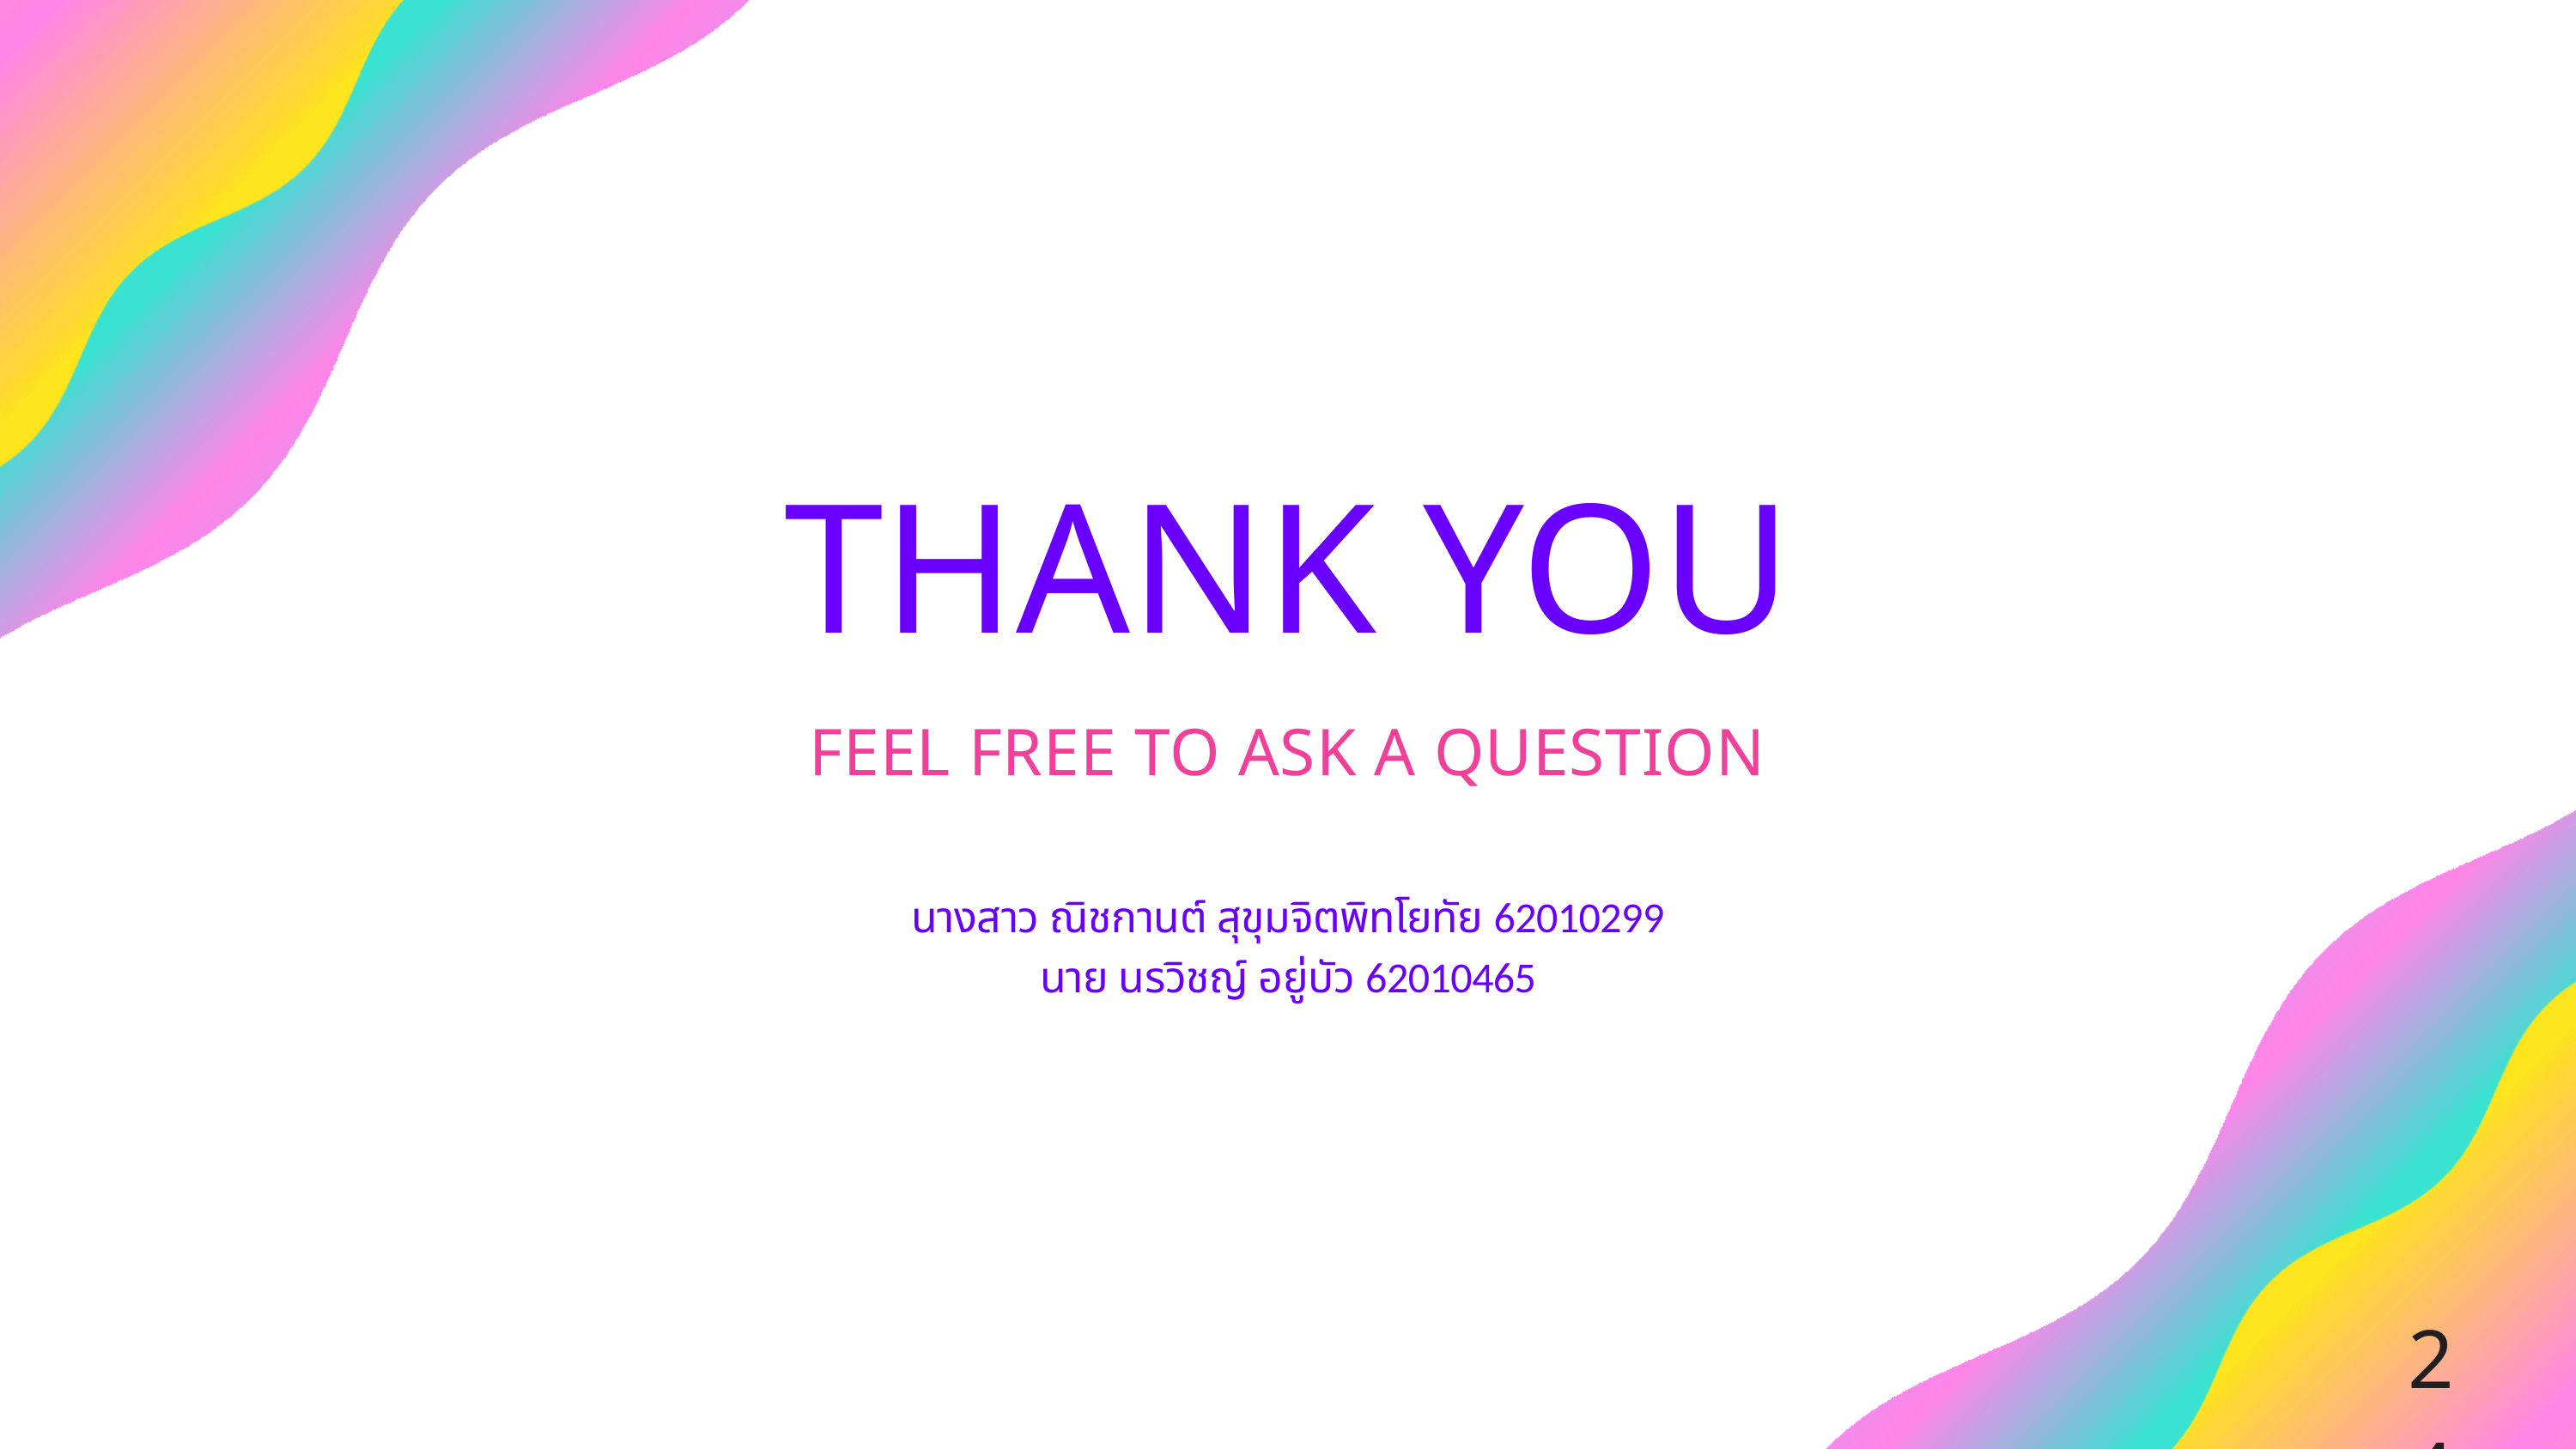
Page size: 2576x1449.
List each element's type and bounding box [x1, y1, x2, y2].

text_box [428, 452, 2148, 996]
picture [1824, 696, 2576, 1449]
picture [0, 0, 752, 752]
